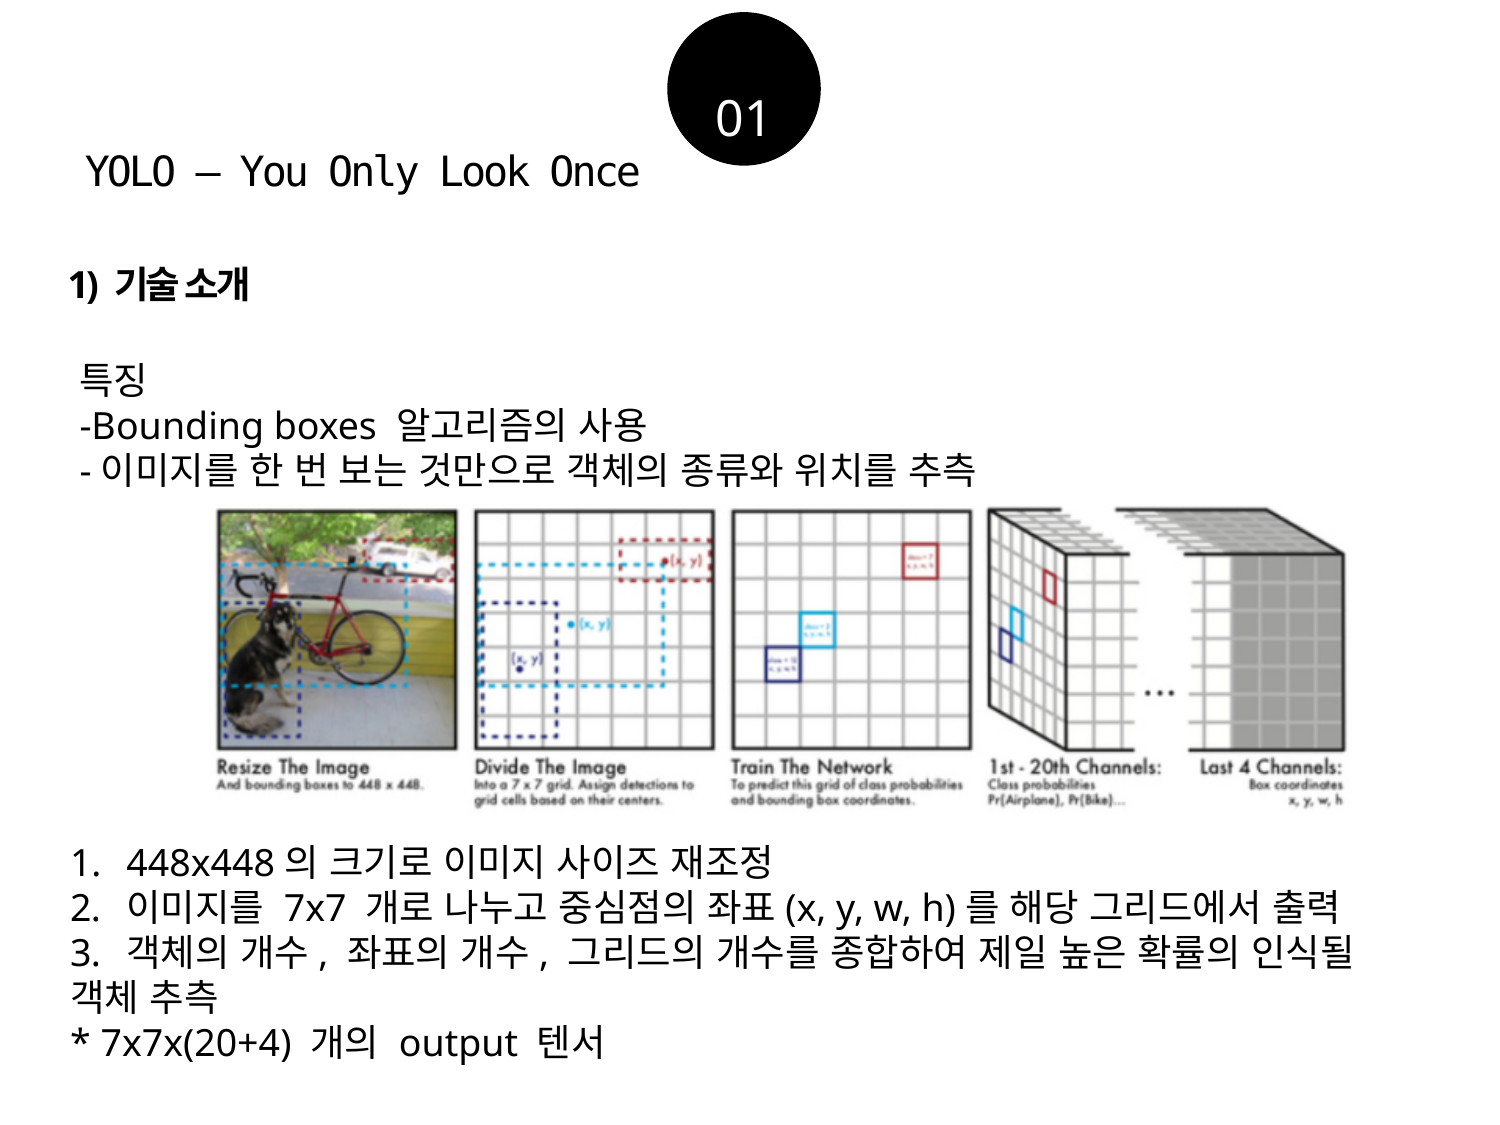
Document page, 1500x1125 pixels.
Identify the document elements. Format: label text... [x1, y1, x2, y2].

text_box [665, 10, 823, 78]
text_box [768, 154, 789, 164]
picture [206, 503, 1360, 832]
text_box YOLO – You Only Look Once [70, 137, 768, 202]
text_box 01 [655, 78, 833, 154]
text_box 448x448의 크기로 이미지 사이즈 재조정 이미지를 7x7 개로 나누고 중심점의 좌표(x, y, w, h)를 해당 그리드에서 출력 객체의 개수, 좌표의 개수, 그리드의 개수를 종합하여 제일 높은 확률의 인식될 객체 추측 * 7x7x(20+4) 개의 output 텐서 [55, 831, 1371, 1072]
text_box 1) 기술 소개 [53, 253, 1164, 314]
text_box 특징 -Bounding boxes 알고리즘의 사용 -이미지를 한 번 보는 것만으로 객체의 종류와 위치를 추측 [64, 349, 1471, 500]
